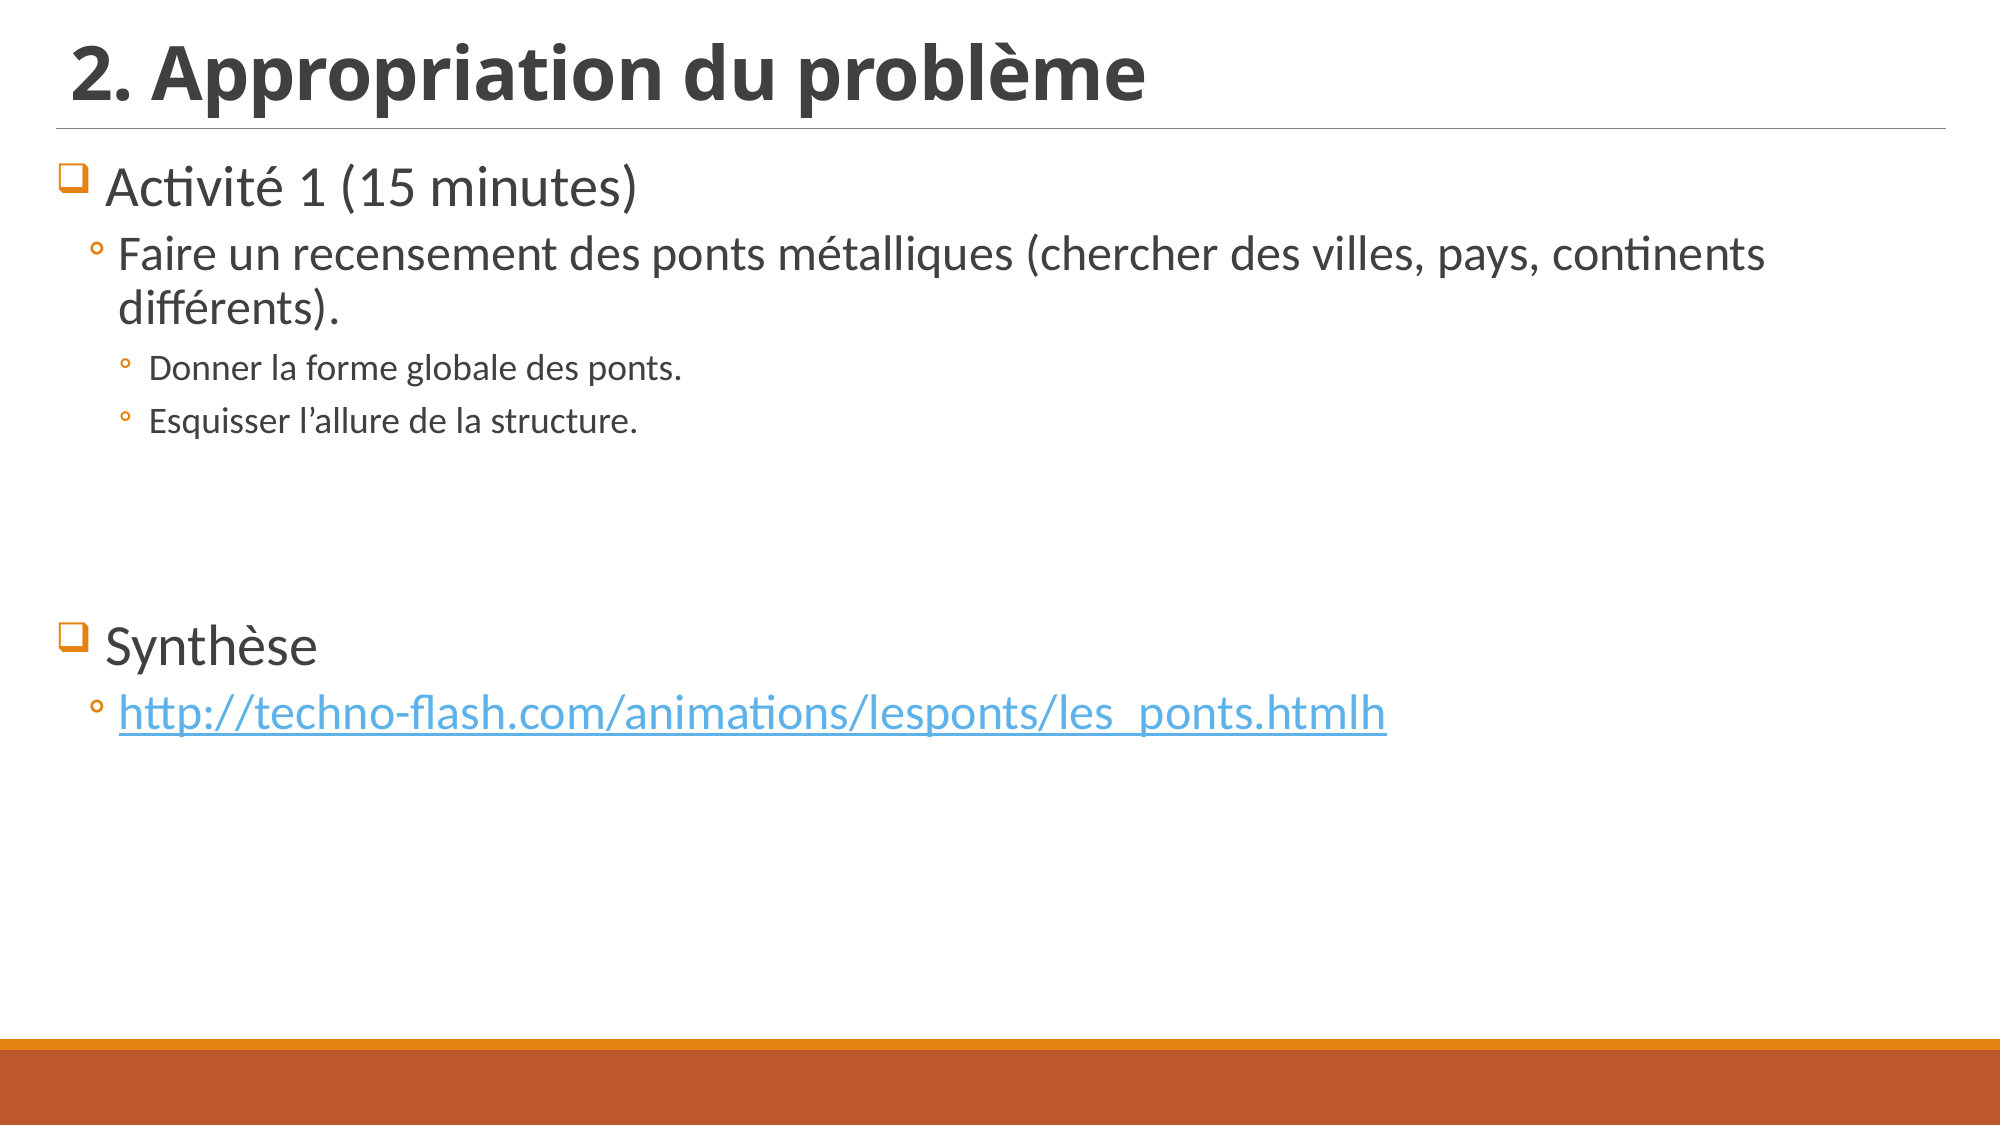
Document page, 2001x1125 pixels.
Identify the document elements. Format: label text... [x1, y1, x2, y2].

title 2. Appropriation du problème [55, 0, 1949, 124]
list Activité 1 (15 minutes) Faire un recensement des ponts métalliques (chercher des villes, pays, continents différents). Donner la forme globale des ponts. Esquisser l’allure de la structure. Synthèse http://techno-flash.com/animations/lesponts/les_ponts.htmlh [55, 148, 1949, 1020]
